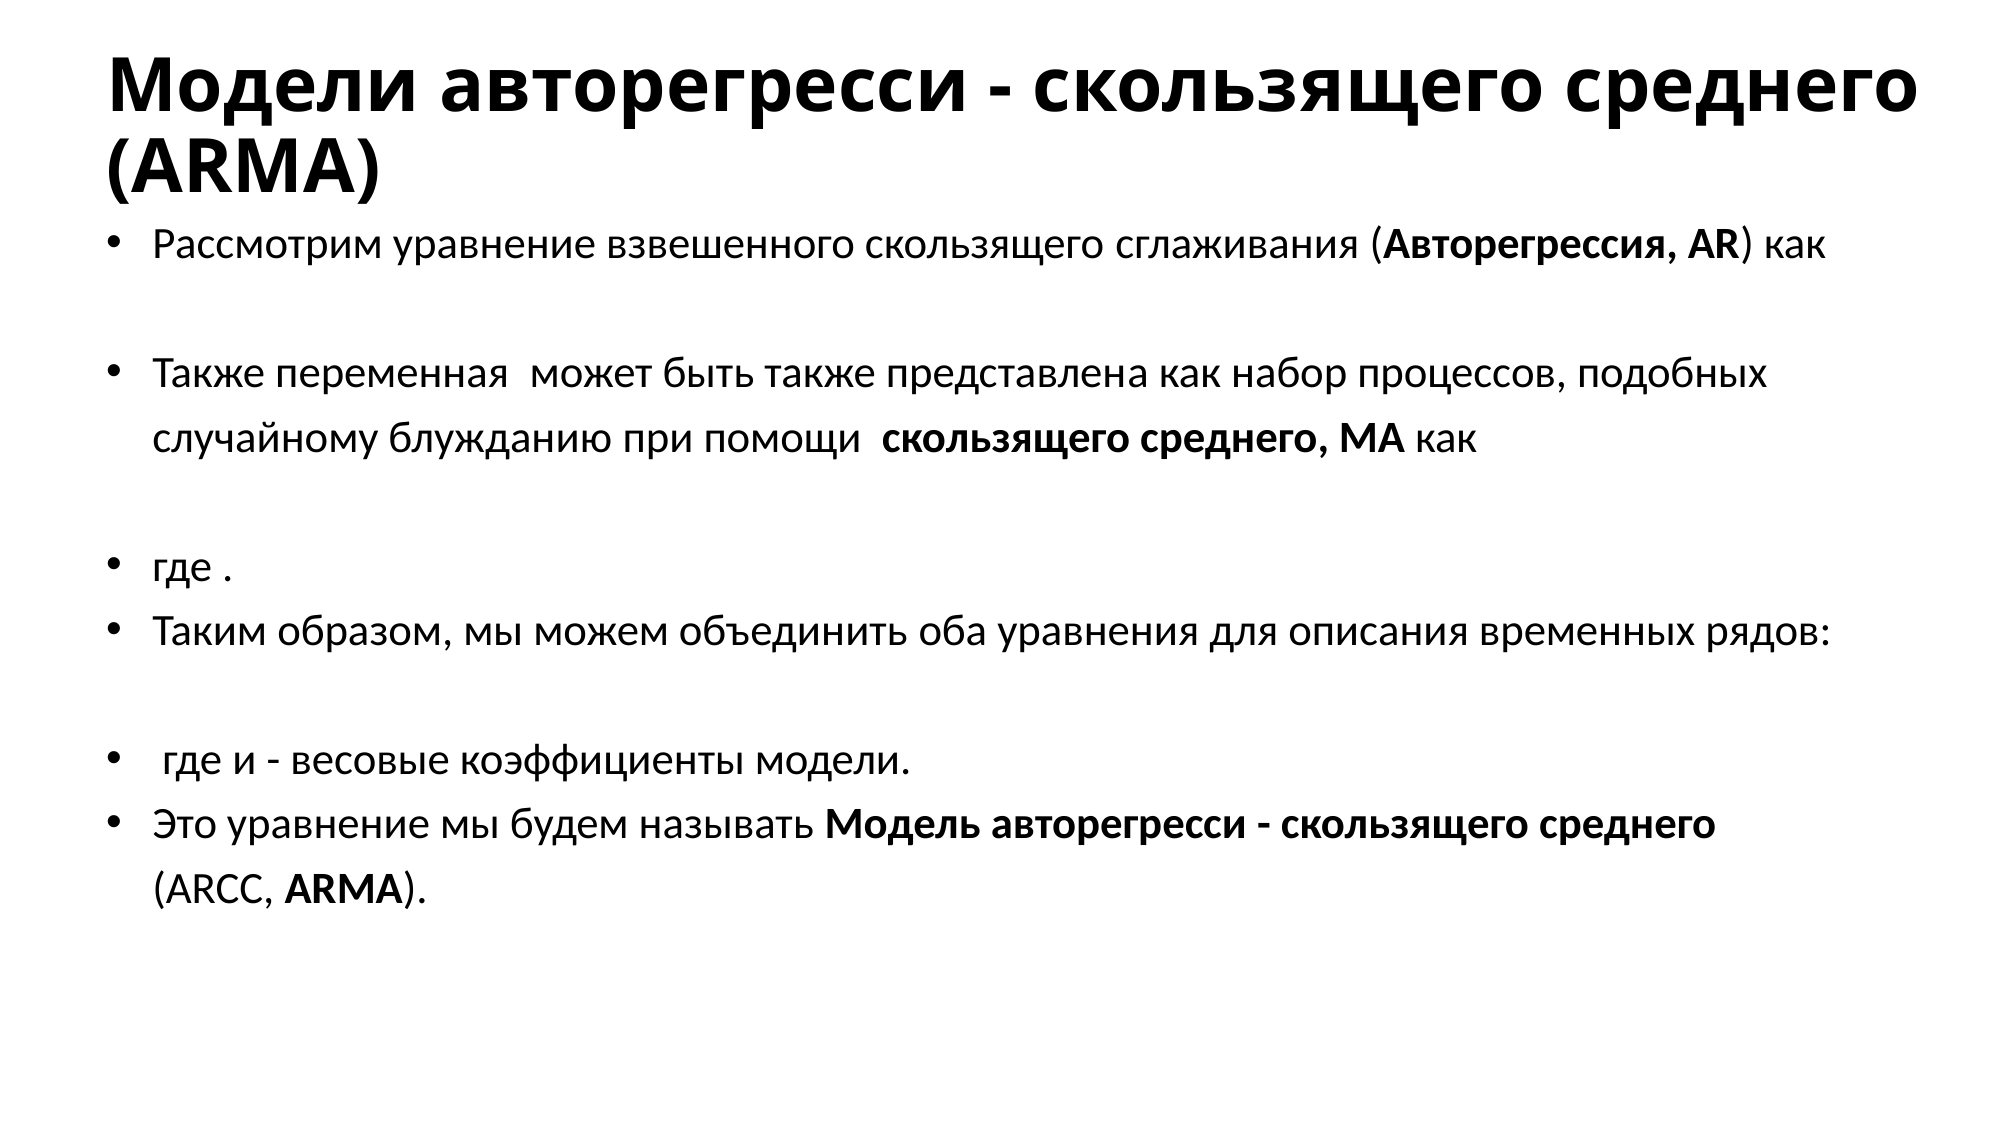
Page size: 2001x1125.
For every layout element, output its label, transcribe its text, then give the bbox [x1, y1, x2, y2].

title Модели авторегресси - скользящего среднего (ARMA) [91, 59, 1950, 196]
